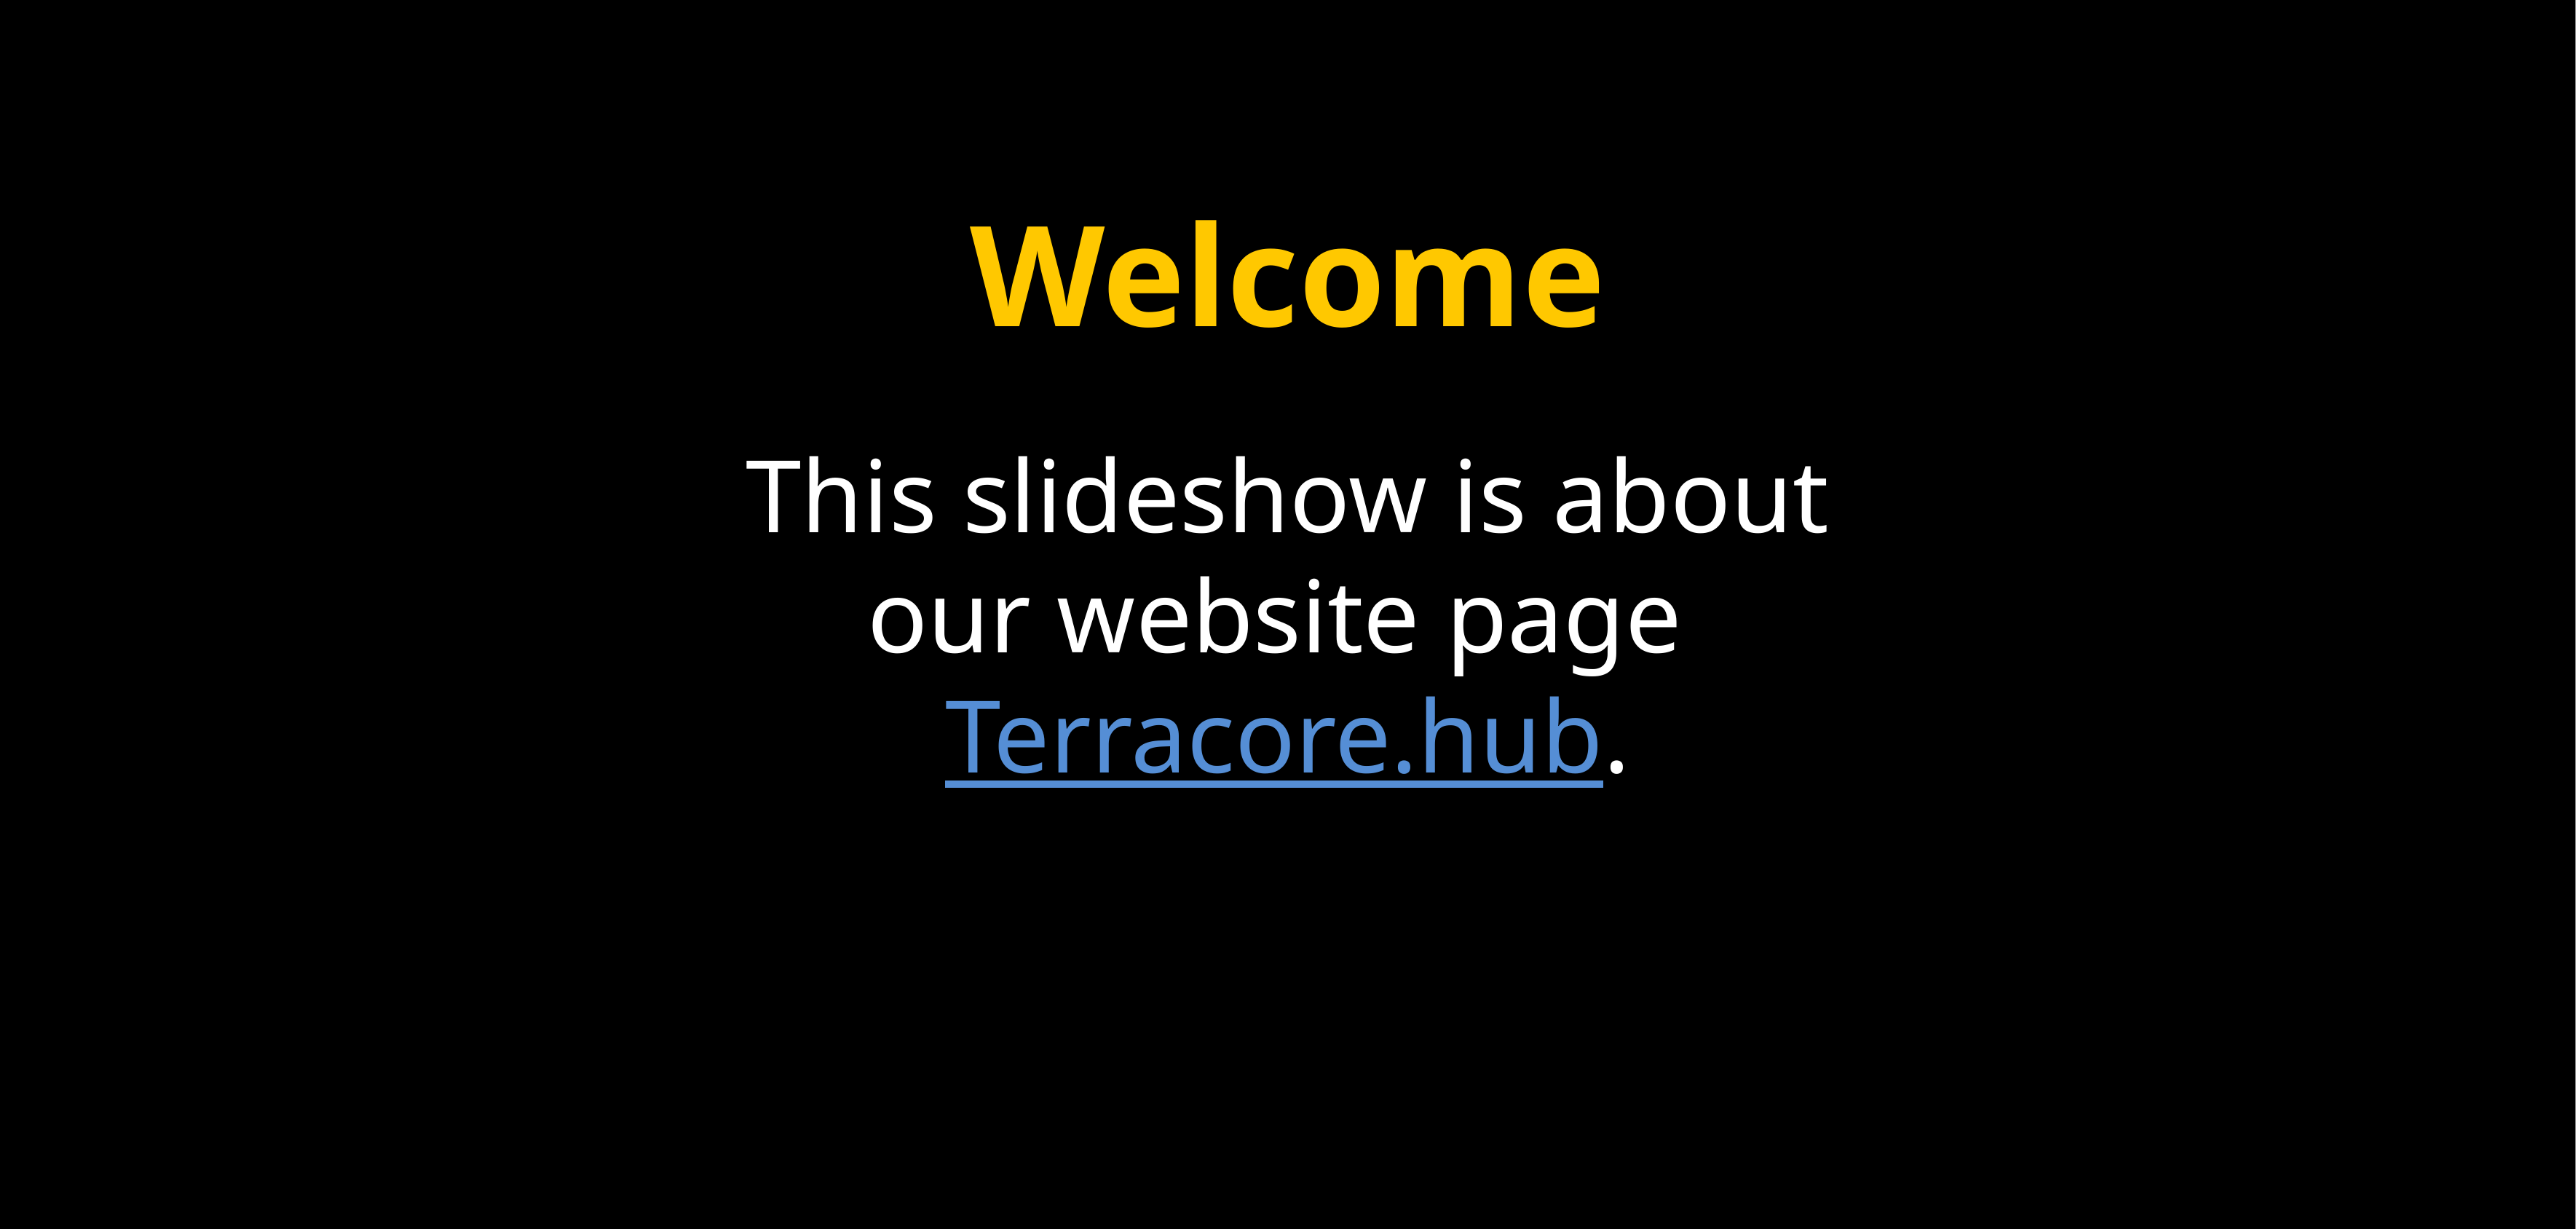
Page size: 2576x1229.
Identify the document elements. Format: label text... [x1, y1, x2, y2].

text_box This slideshow is about our website page Terracore.hub. [682, 432, 1893, 809]
text_box Welcome [912, 159, 1664, 355]
